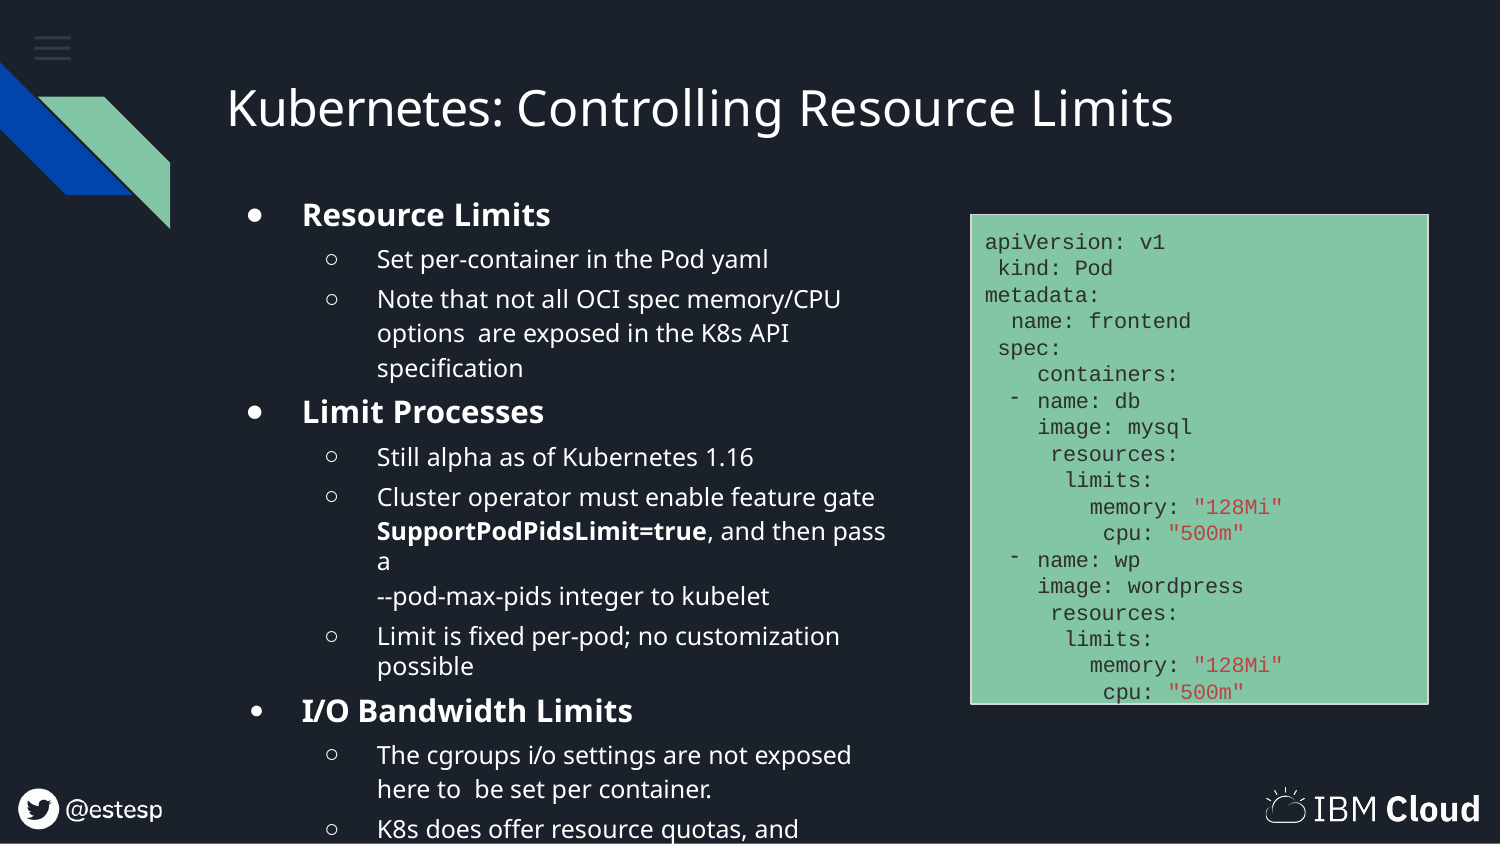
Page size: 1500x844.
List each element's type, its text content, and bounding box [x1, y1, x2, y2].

text_box apiVersion: v1 kind: Pod metadata: name: frontend spec: containers: name: db image: mysql resources: limits: memory: "128Mi" cpu: "500m" name: wp image: wordpress resources: limits: memory: "128Mi" cpu: "500m" [970, 214, 1429, 704]
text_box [0, 36, 171, 230]
title Kubernetes: Controlling Resource Limits [224, 74, 1237, 218]
text_box Resource Limits Set per-container in the Pod yaml Note that not all OCI spec memory/CPU options are exposed in the K8s API speciﬁcation Limit Processes Still alpha as of Kubernetes 1.16 Cluster operator must enable feature gate SupportPodPidsLimit=true, and then pass a --pod-max-pids integer to kubelet Limit is ﬁxed per-pod; no customization possible I/O Bandwidth Limits The cgroups i/o settings are not exposed here to be set per container. K8s does offer resource quotas, and QoS features—related but not the same features [243, 178, 902, 844]
picture [1265, 784, 1487, 831]
picture [66, 799, 162, 822]
picture [15, 784, 62, 831]
